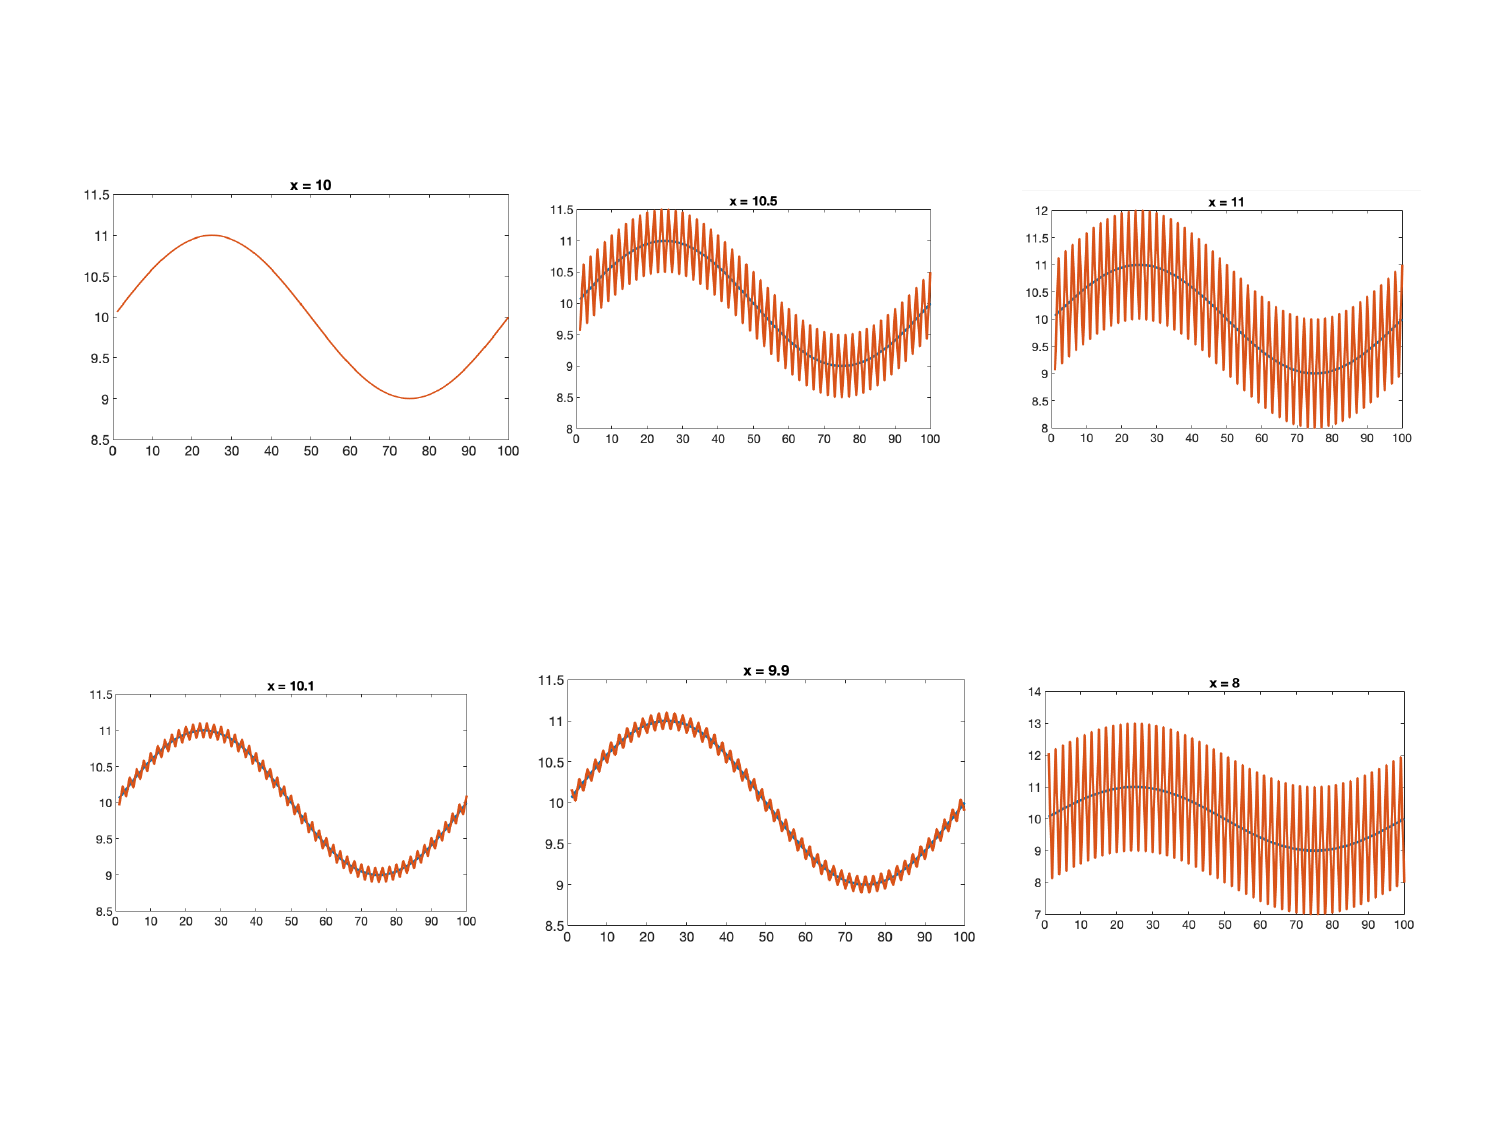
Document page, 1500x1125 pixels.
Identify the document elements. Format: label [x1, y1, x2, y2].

picture [1021, 189, 1422, 453]
picture [521, 657, 983, 954]
picture [69, 173, 531, 468]
picture [78, 674, 483, 934]
picture [1021, 672, 1422, 939]
picture [543, 188, 948, 453]
